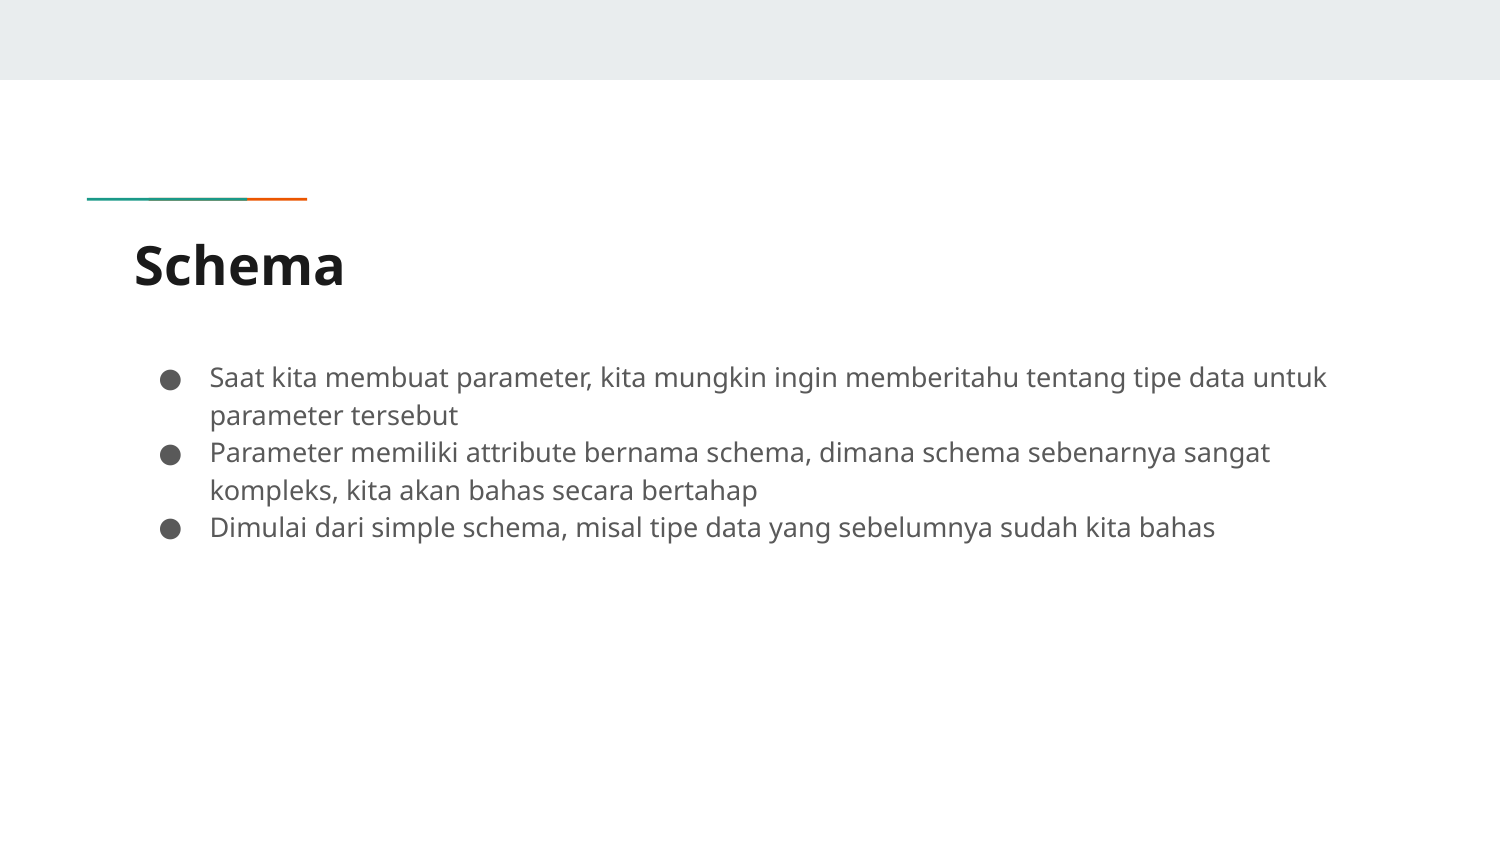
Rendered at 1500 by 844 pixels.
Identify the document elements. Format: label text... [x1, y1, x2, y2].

list Saat kita membuat parameter, kita mungkin ingin memberitahu tentang tipe data untuk parameter tersebut Parameter memiliki attribute bernama schema, dimana schema sebenarnya sangat kompleks, kita akan bahas secara bertahap Dimulai dari simple schema, misal tipe data yang sebelumnya sudah kita bahas [119, 341, 1381, 712]
title Schema [119, 216, 1381, 305]
